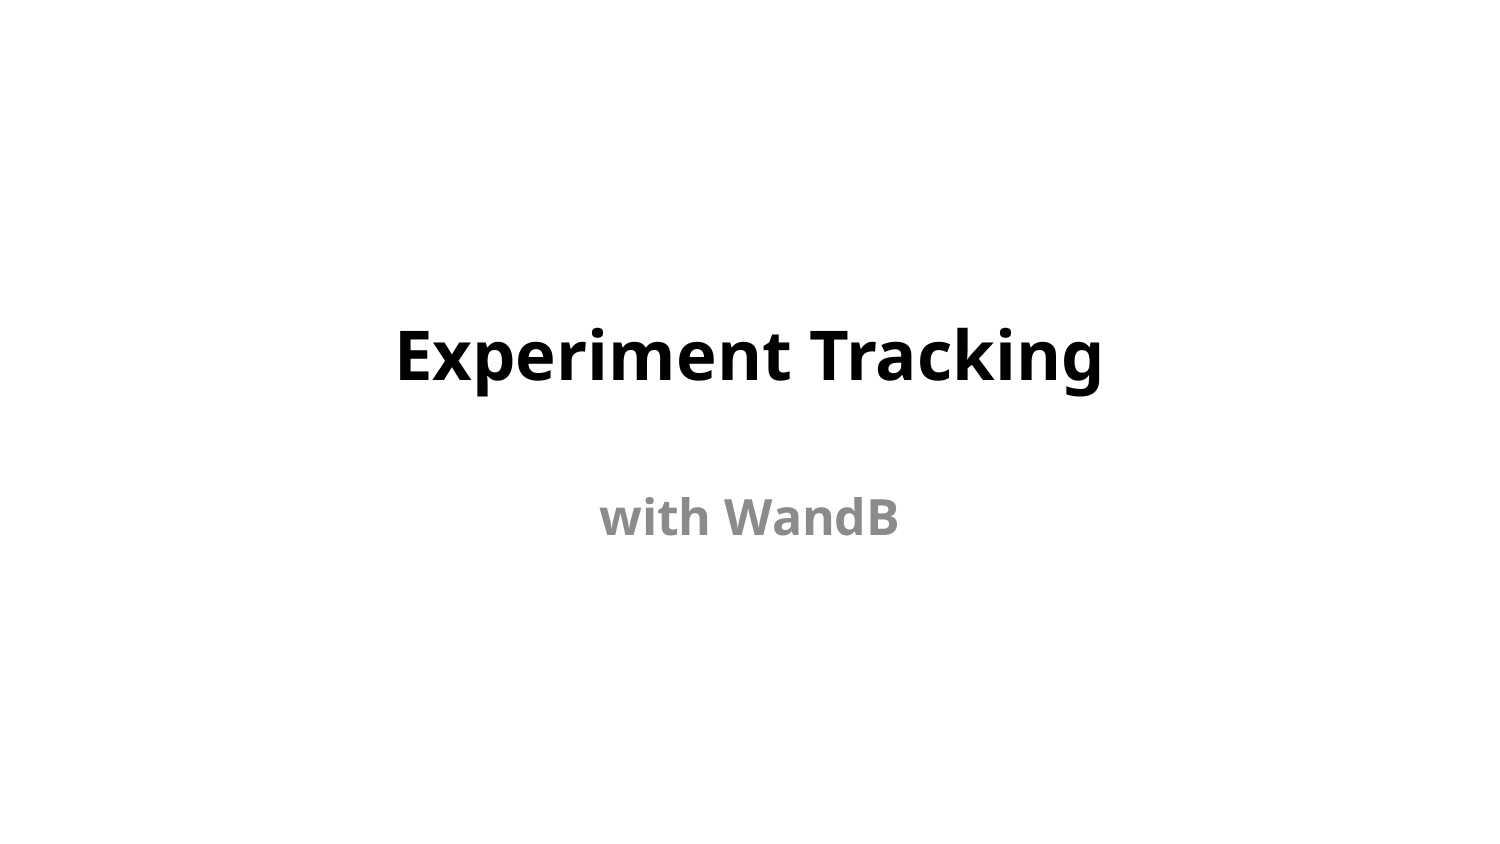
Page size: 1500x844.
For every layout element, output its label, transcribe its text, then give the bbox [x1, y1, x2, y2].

subtitle with WandB [225, 478, 1275, 694]
title Experiment Tracking [112, 262, 1388, 443]
